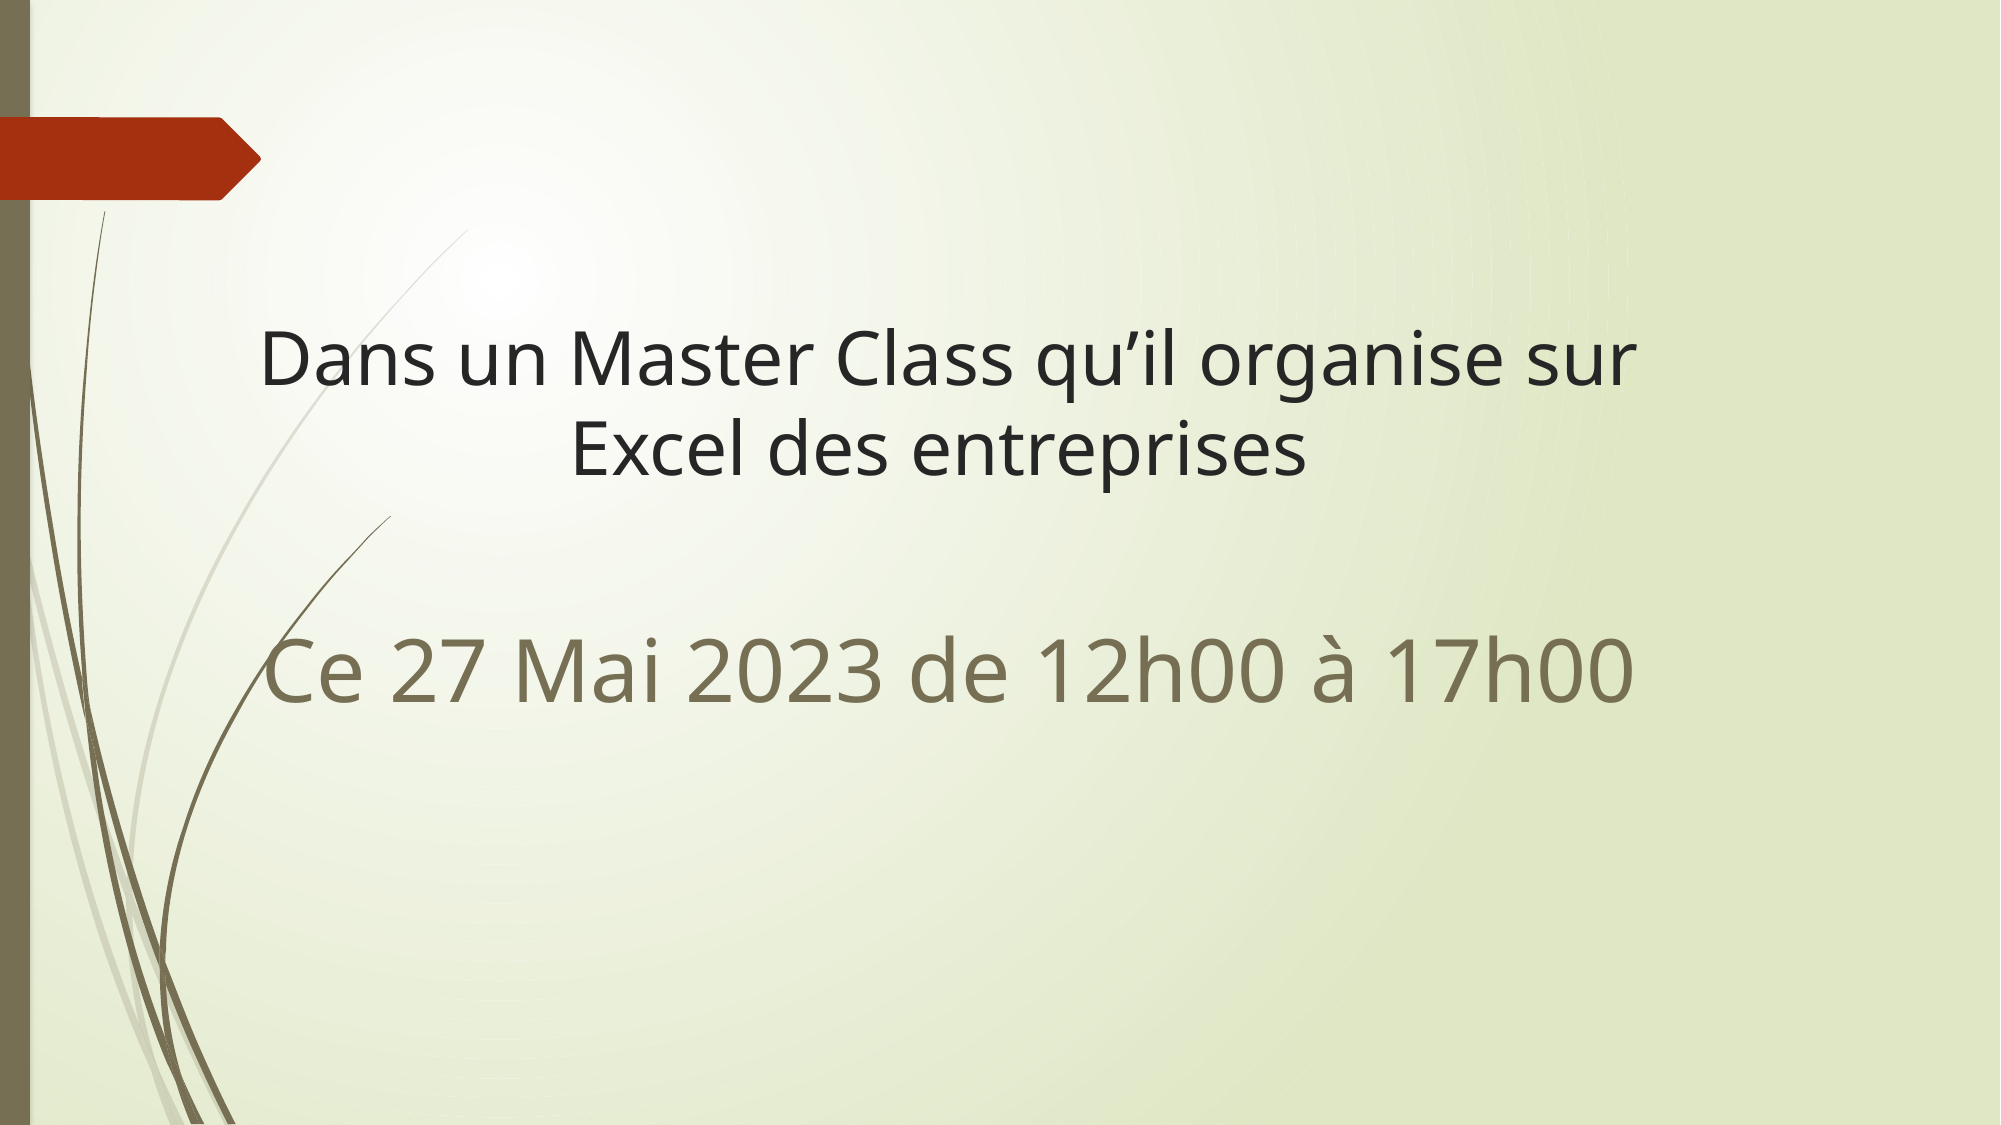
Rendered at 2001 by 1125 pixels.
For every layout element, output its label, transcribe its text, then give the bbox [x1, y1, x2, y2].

title Dans un Master Class qu’il organise sur Excel des entreprises [177, 302, 1721, 533]
text_box Ce 27 Mai 2023 de 12h00 à 17h00 [177, 607, 1721, 837]
